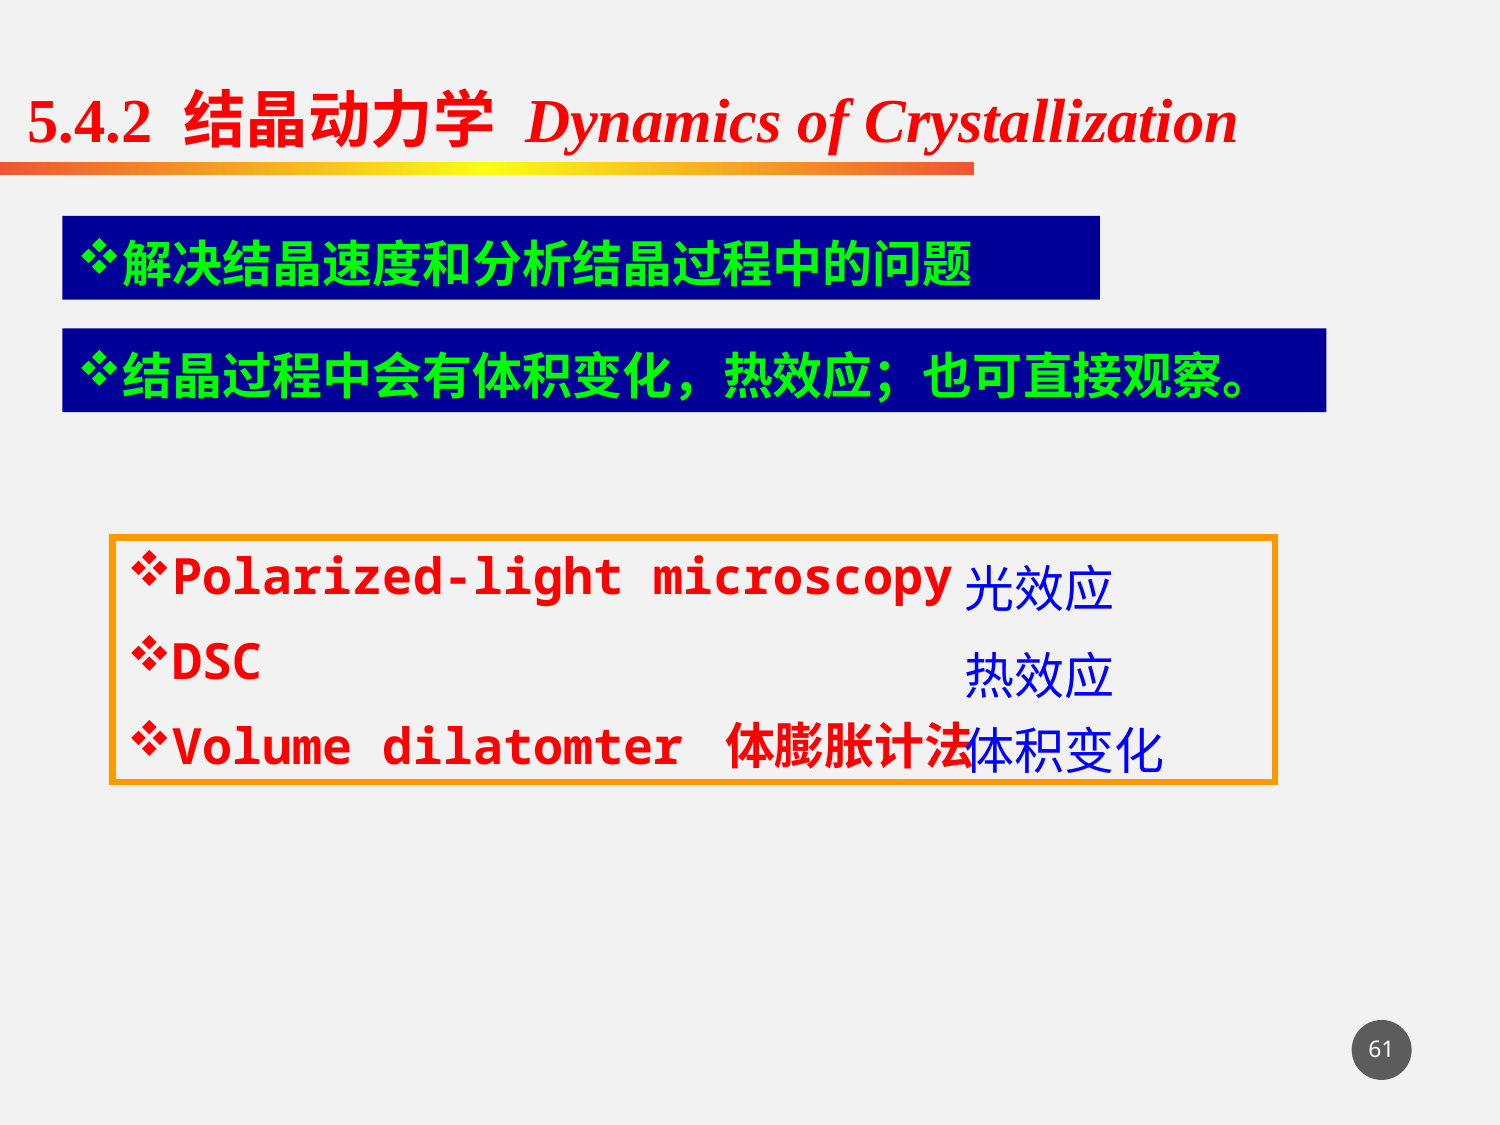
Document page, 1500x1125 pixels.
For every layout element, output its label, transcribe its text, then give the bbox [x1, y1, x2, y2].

text_box Polarized-light microscopy DSC Volume dilatomter 体膨胀计法 [112, 537, 1275, 783]
text_box 体积变化 [949, 712, 1250, 788]
text_box 结晶过程中会有体积变化，热效应；也可直接观察。 [62, 328, 1327, 413]
slide_number 61 [1351, 1019, 1412, 1080]
text_box 解决结晶速度和分析结晶过程中的问题 [62, 215, 1100, 300]
text_box 热效应 [949, 637, 1187, 712]
text_box 光效应 [949, 549, 1187, 625]
text_box 5.4.2 结晶动力学 Dynamics of Crystallization [12, 50, 1400, 163]
